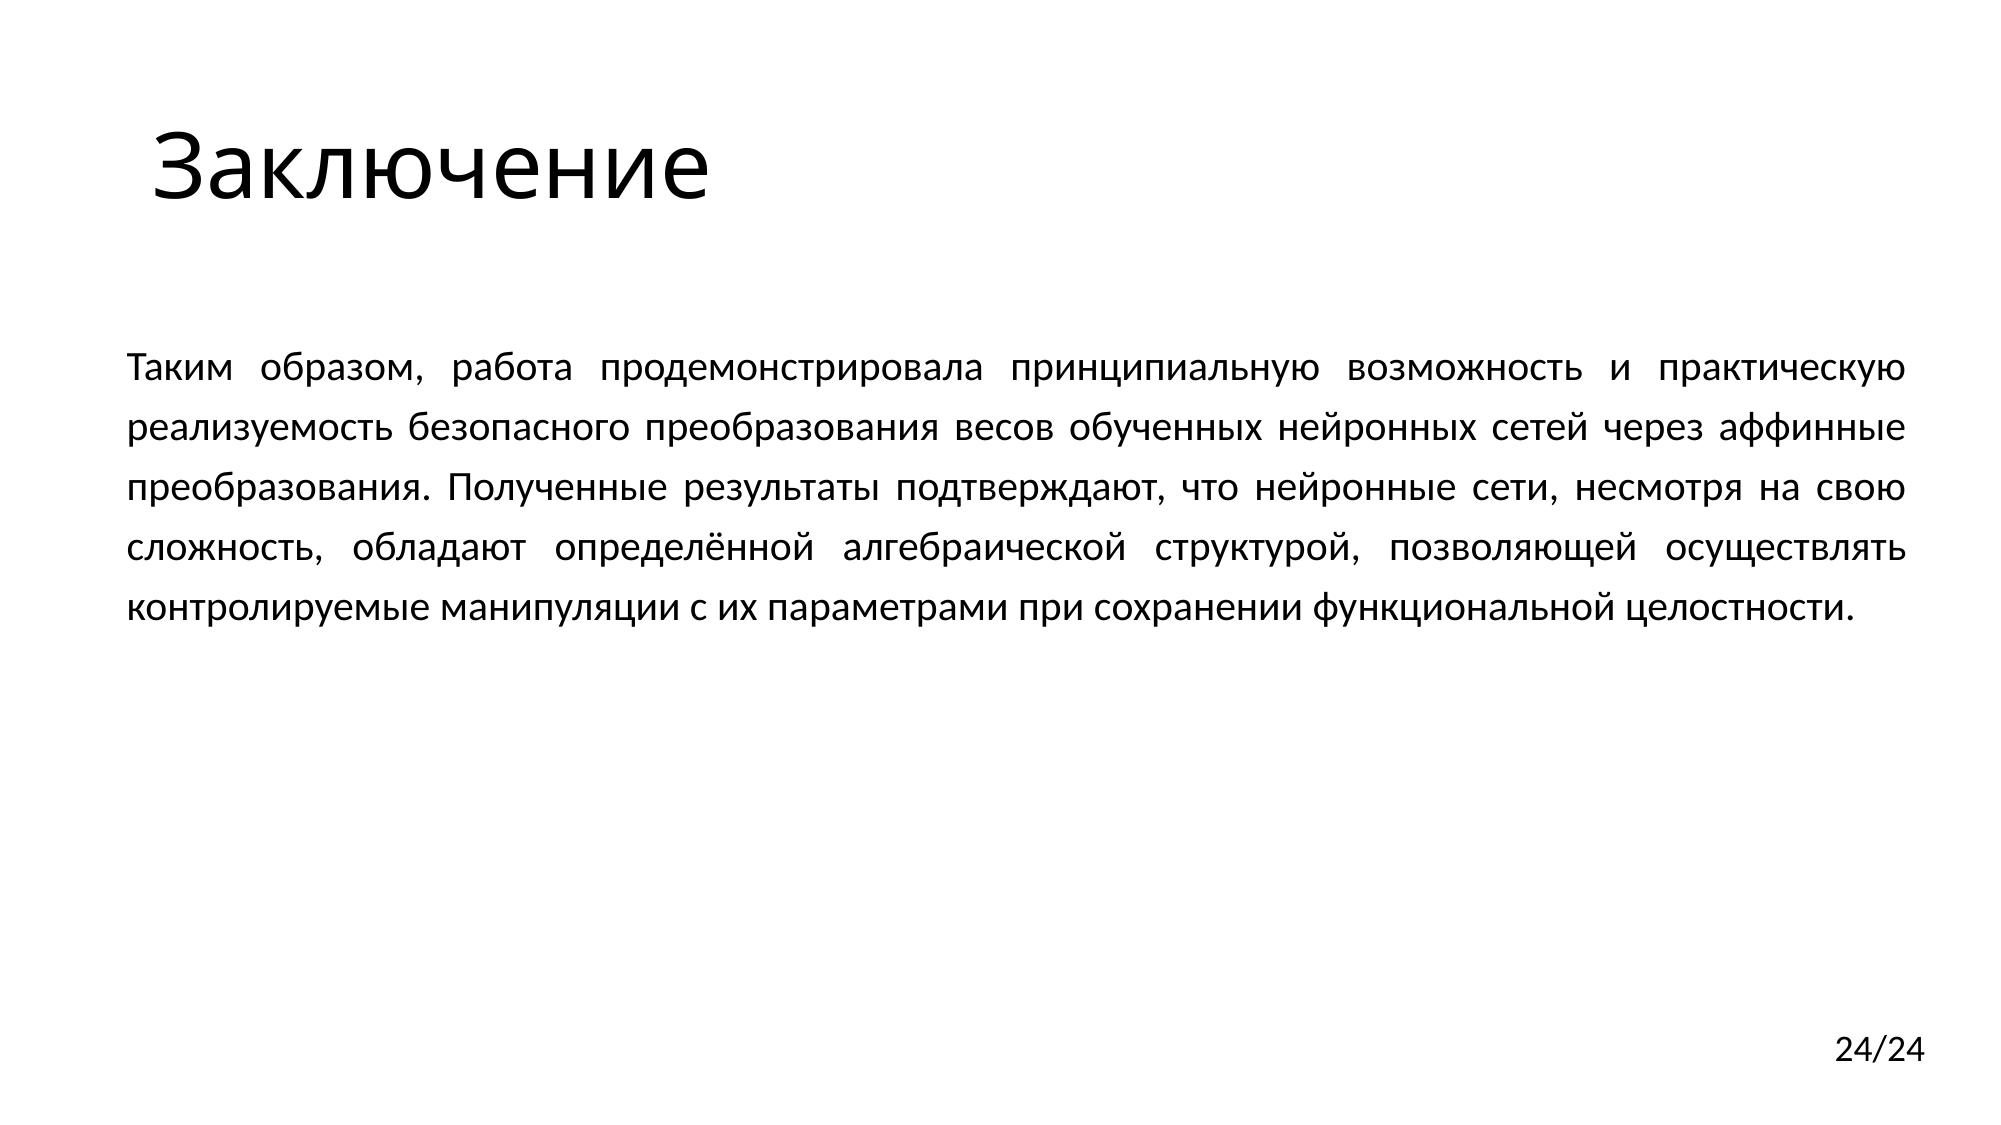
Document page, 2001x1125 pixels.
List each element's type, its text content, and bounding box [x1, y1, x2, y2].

text_box 24/24 [1811, 1016, 1940, 1076]
title Заключение [137, 59, 1863, 278]
list Таким образом, работа продемонстрировала принципиальную возможность и практическую реализуемость безопасного преобразования весов обученных нейронных сетей через аффинные преобразования. Полученные результаты подтверждают, что нейронные сети, несмотря на свою сложность, обладают определённой алгебраической структурой, позволяющей осуществлять контролируемые манипуляции с их параметрами при сохранении функциональной целостности. [111, 321, 1923, 676]
